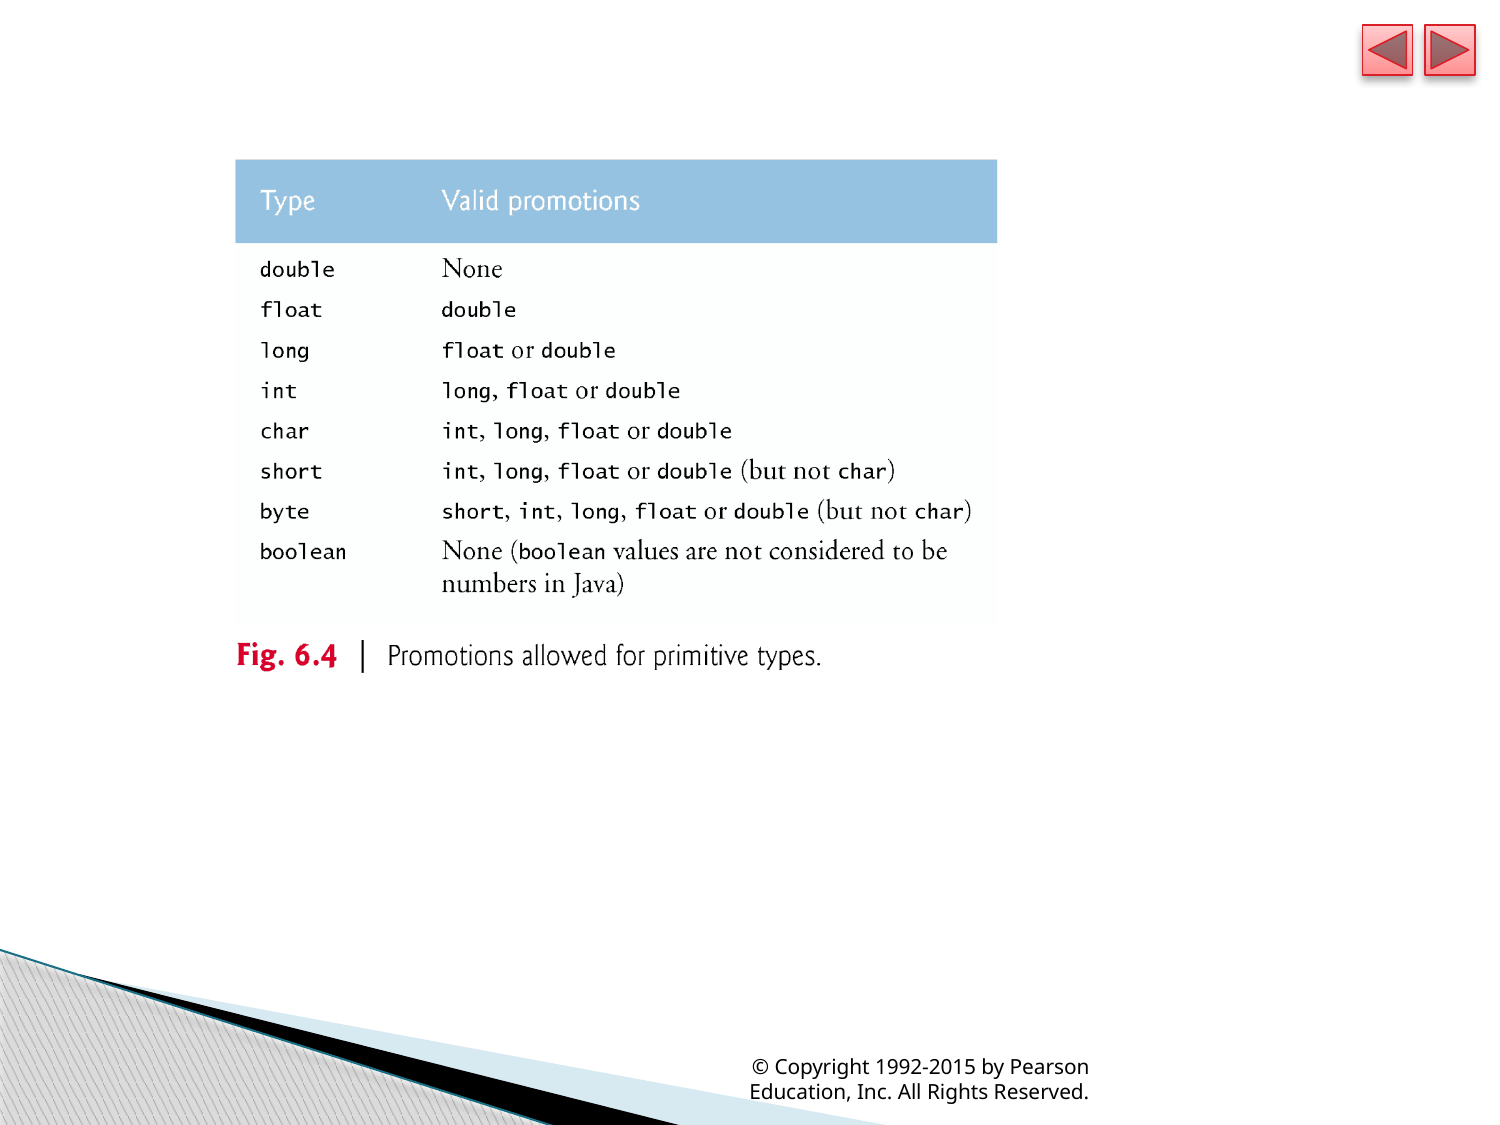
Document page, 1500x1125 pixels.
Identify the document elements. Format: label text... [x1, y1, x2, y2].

footer © Copyright 1992-2015 by Pearson Education, Inc. All Rights Reserved. [650, 1051, 1105, 1112]
picture [0, 106, 1500, 1018]
